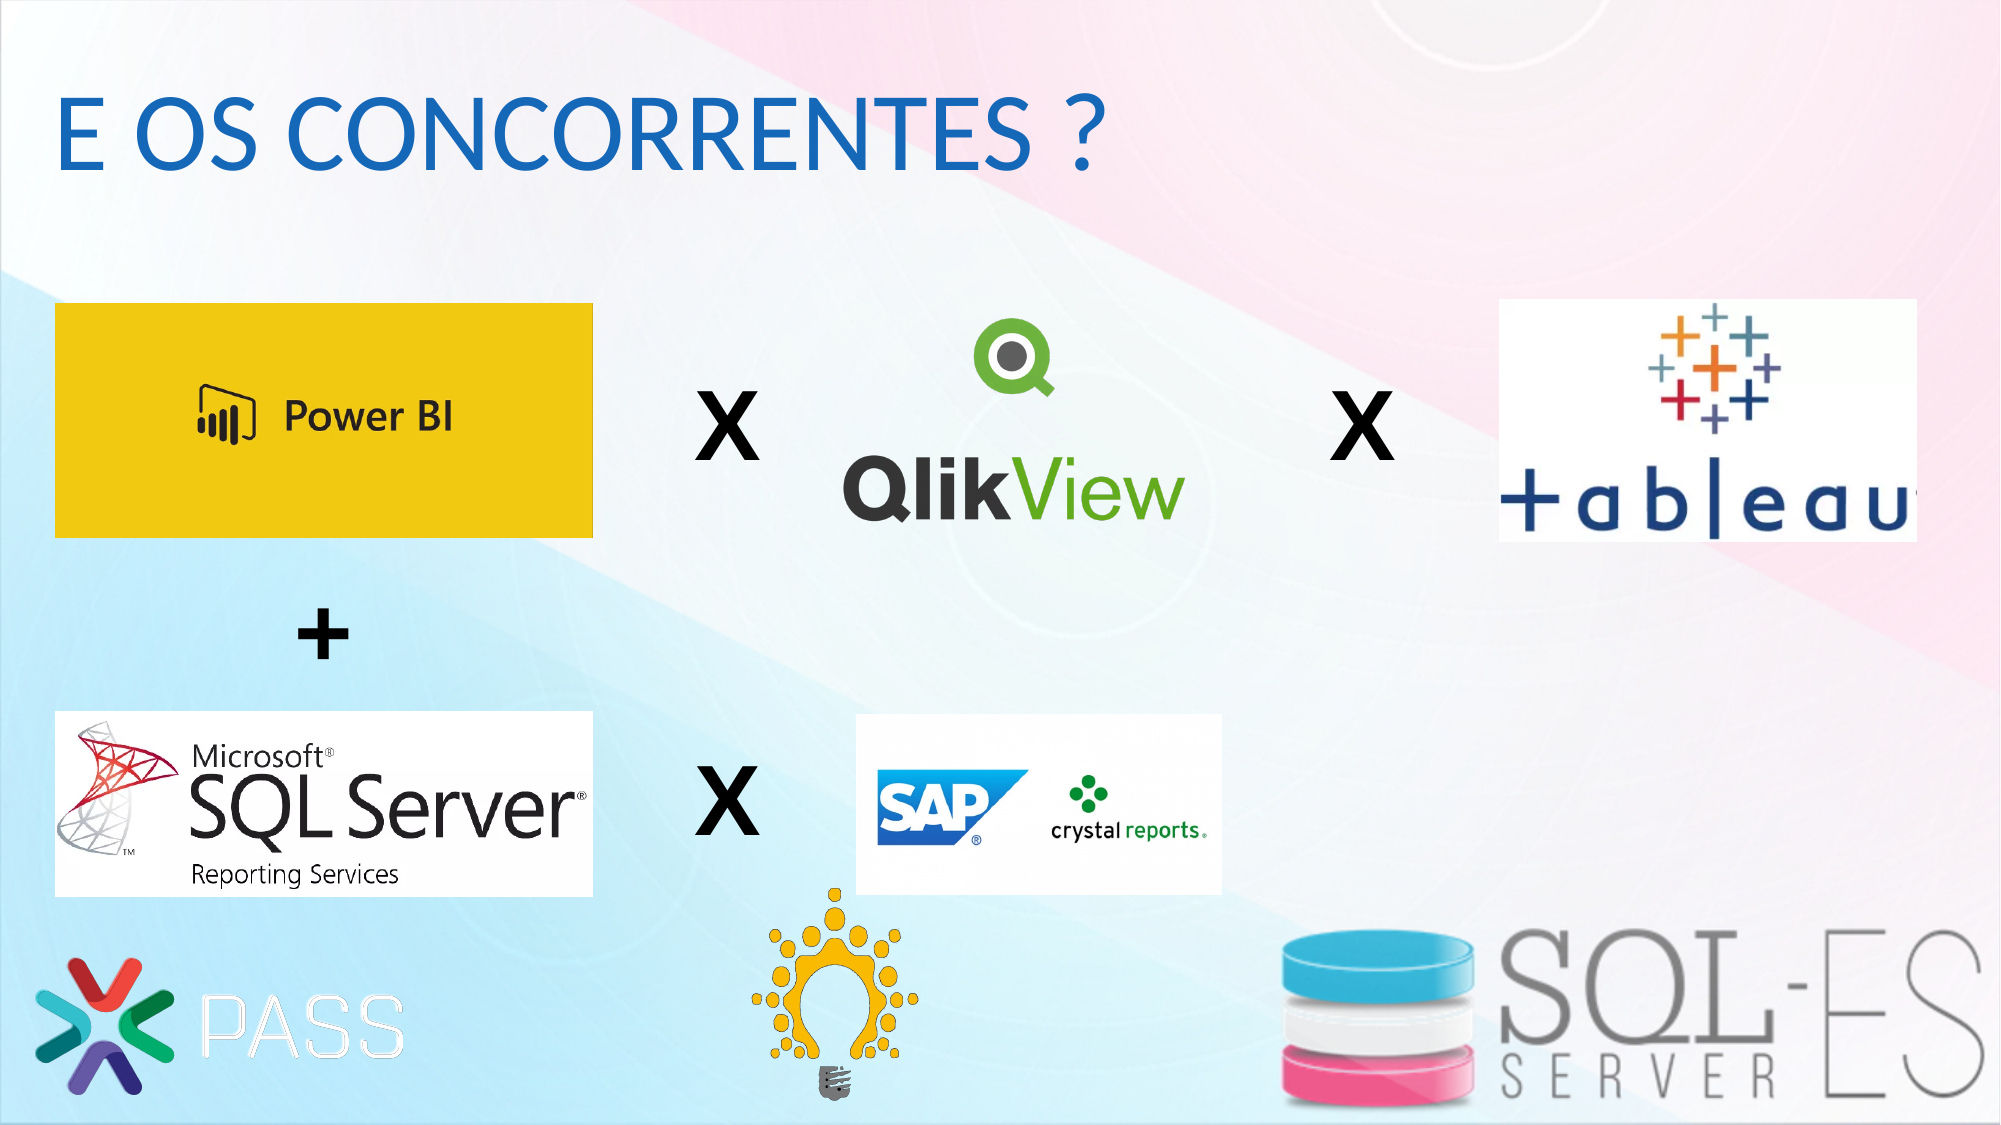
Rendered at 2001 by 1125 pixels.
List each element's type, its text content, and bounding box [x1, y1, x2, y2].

text_box + [208, 546, 440, 710]
text_box X [612, 666, 844, 925]
text_box X [1246, 291, 1479, 550]
text_box X [612, 291, 844, 550]
title E OS CONCORRENTES ? [38, 66, 1943, 206]
picture [0, 0, 2001, 1125]
